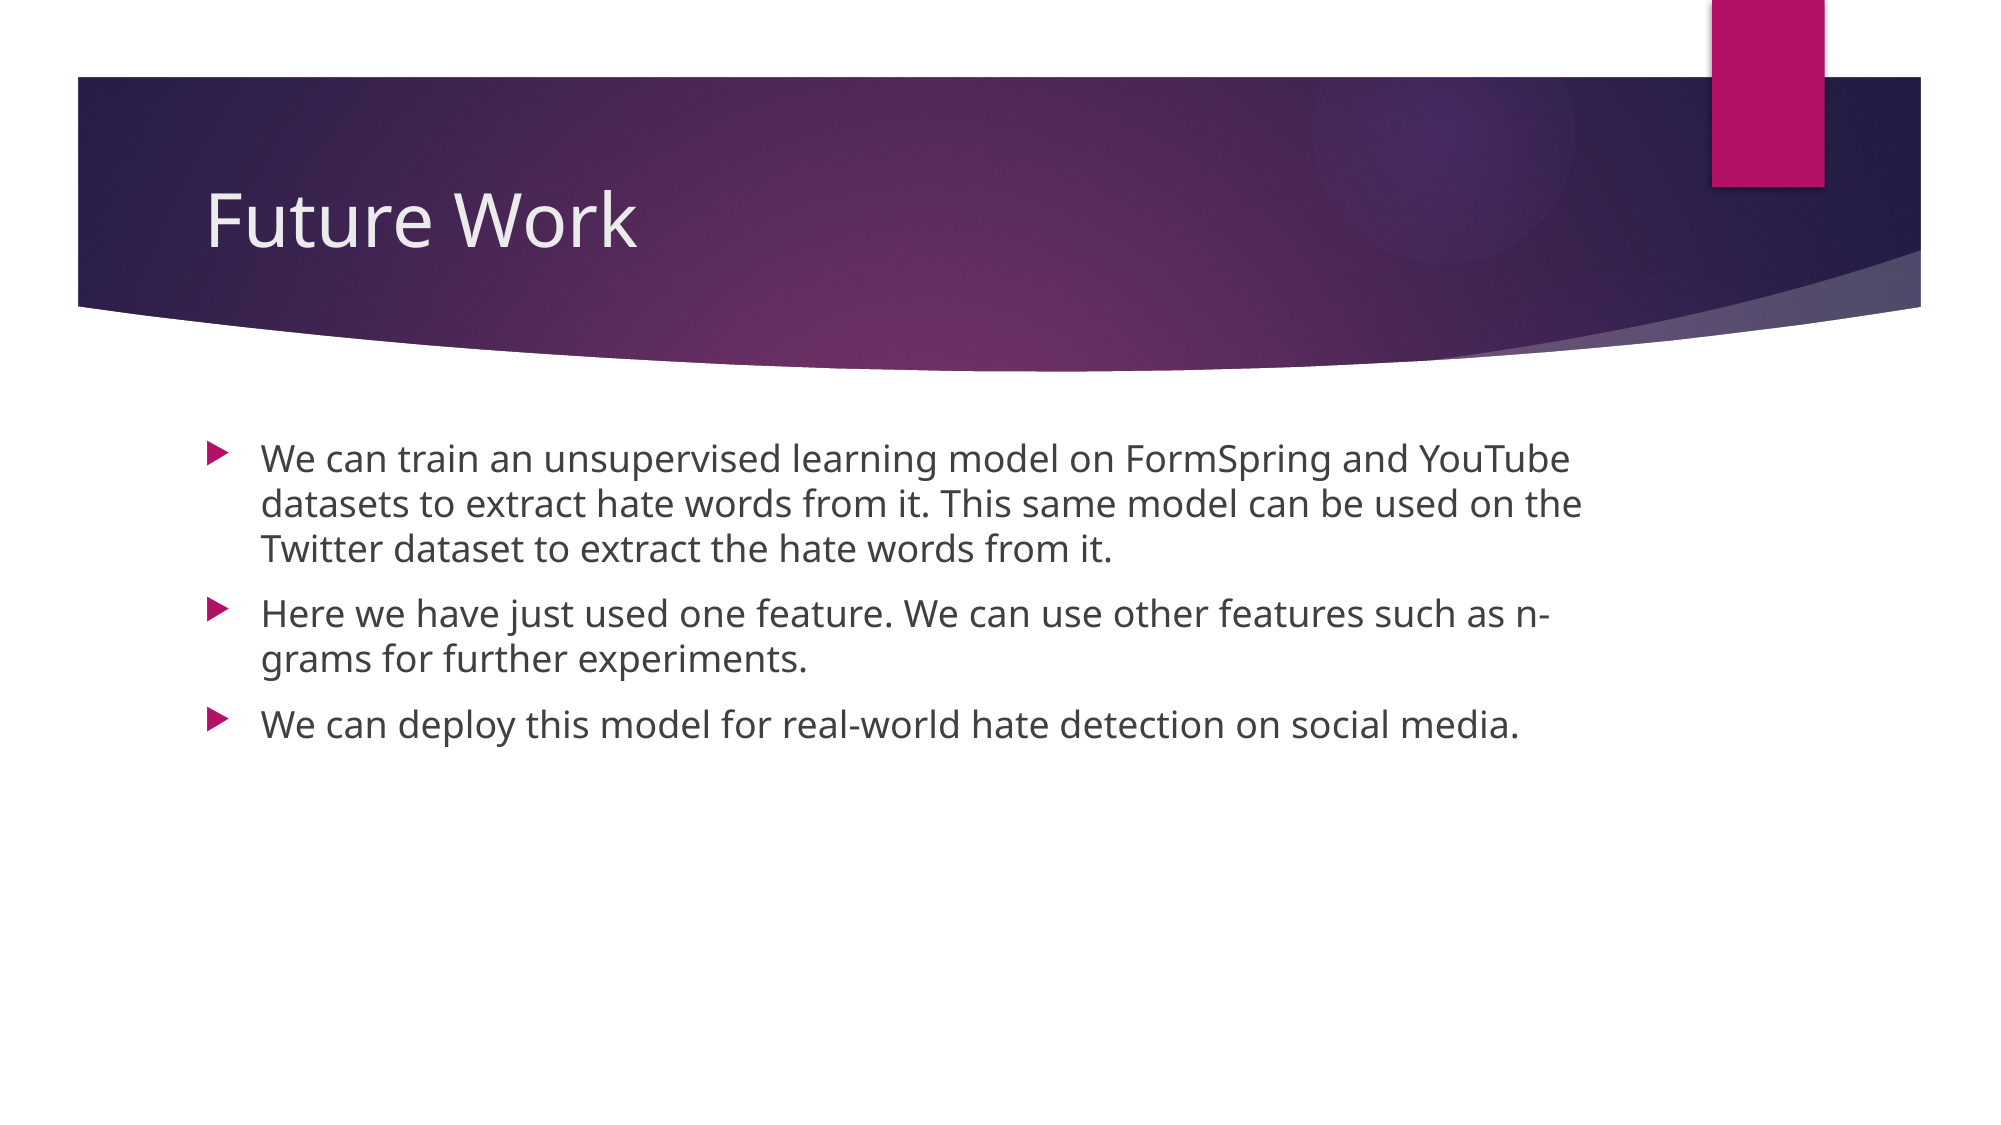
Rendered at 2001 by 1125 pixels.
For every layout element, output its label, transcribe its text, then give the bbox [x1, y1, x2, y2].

list We can train an unsupervised learning model on FormSpring and YouTube datasets to extract hate words from it. This same model can be used on the Twitter dataset to extract the hate words from it. Here we have just used one feature. We can use other features such as n-grams for further experiments. We can deploy this model for real-world hate detection on social media. [189, 427, 1638, 988]
title Future Work [189, 159, 1627, 276]
